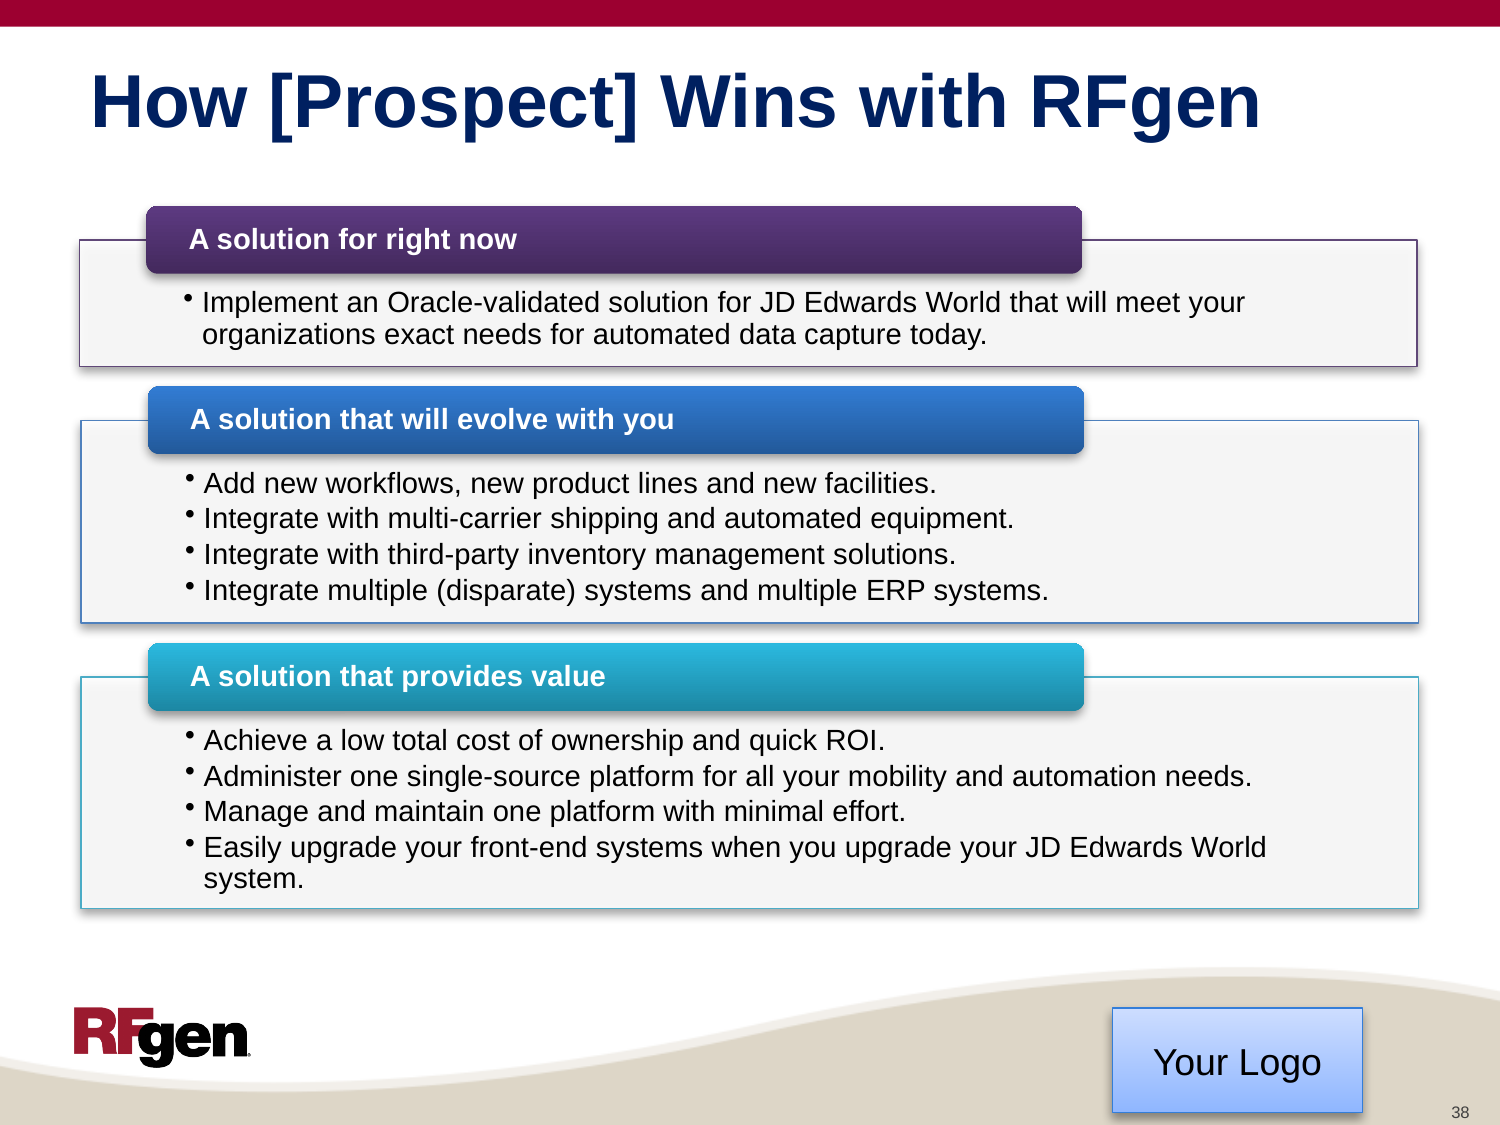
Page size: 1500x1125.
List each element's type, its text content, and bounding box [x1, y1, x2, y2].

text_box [80, 383, 1419, 626]
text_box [80, 627, 1419, 925]
slide_number 38 [1429, 1081, 1492, 1125]
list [79, 200, 1418, 372]
title How [Prospect] Wins with RFgen [75, 45, 1425, 210]
picture [0, 958, 1500, 1125]
